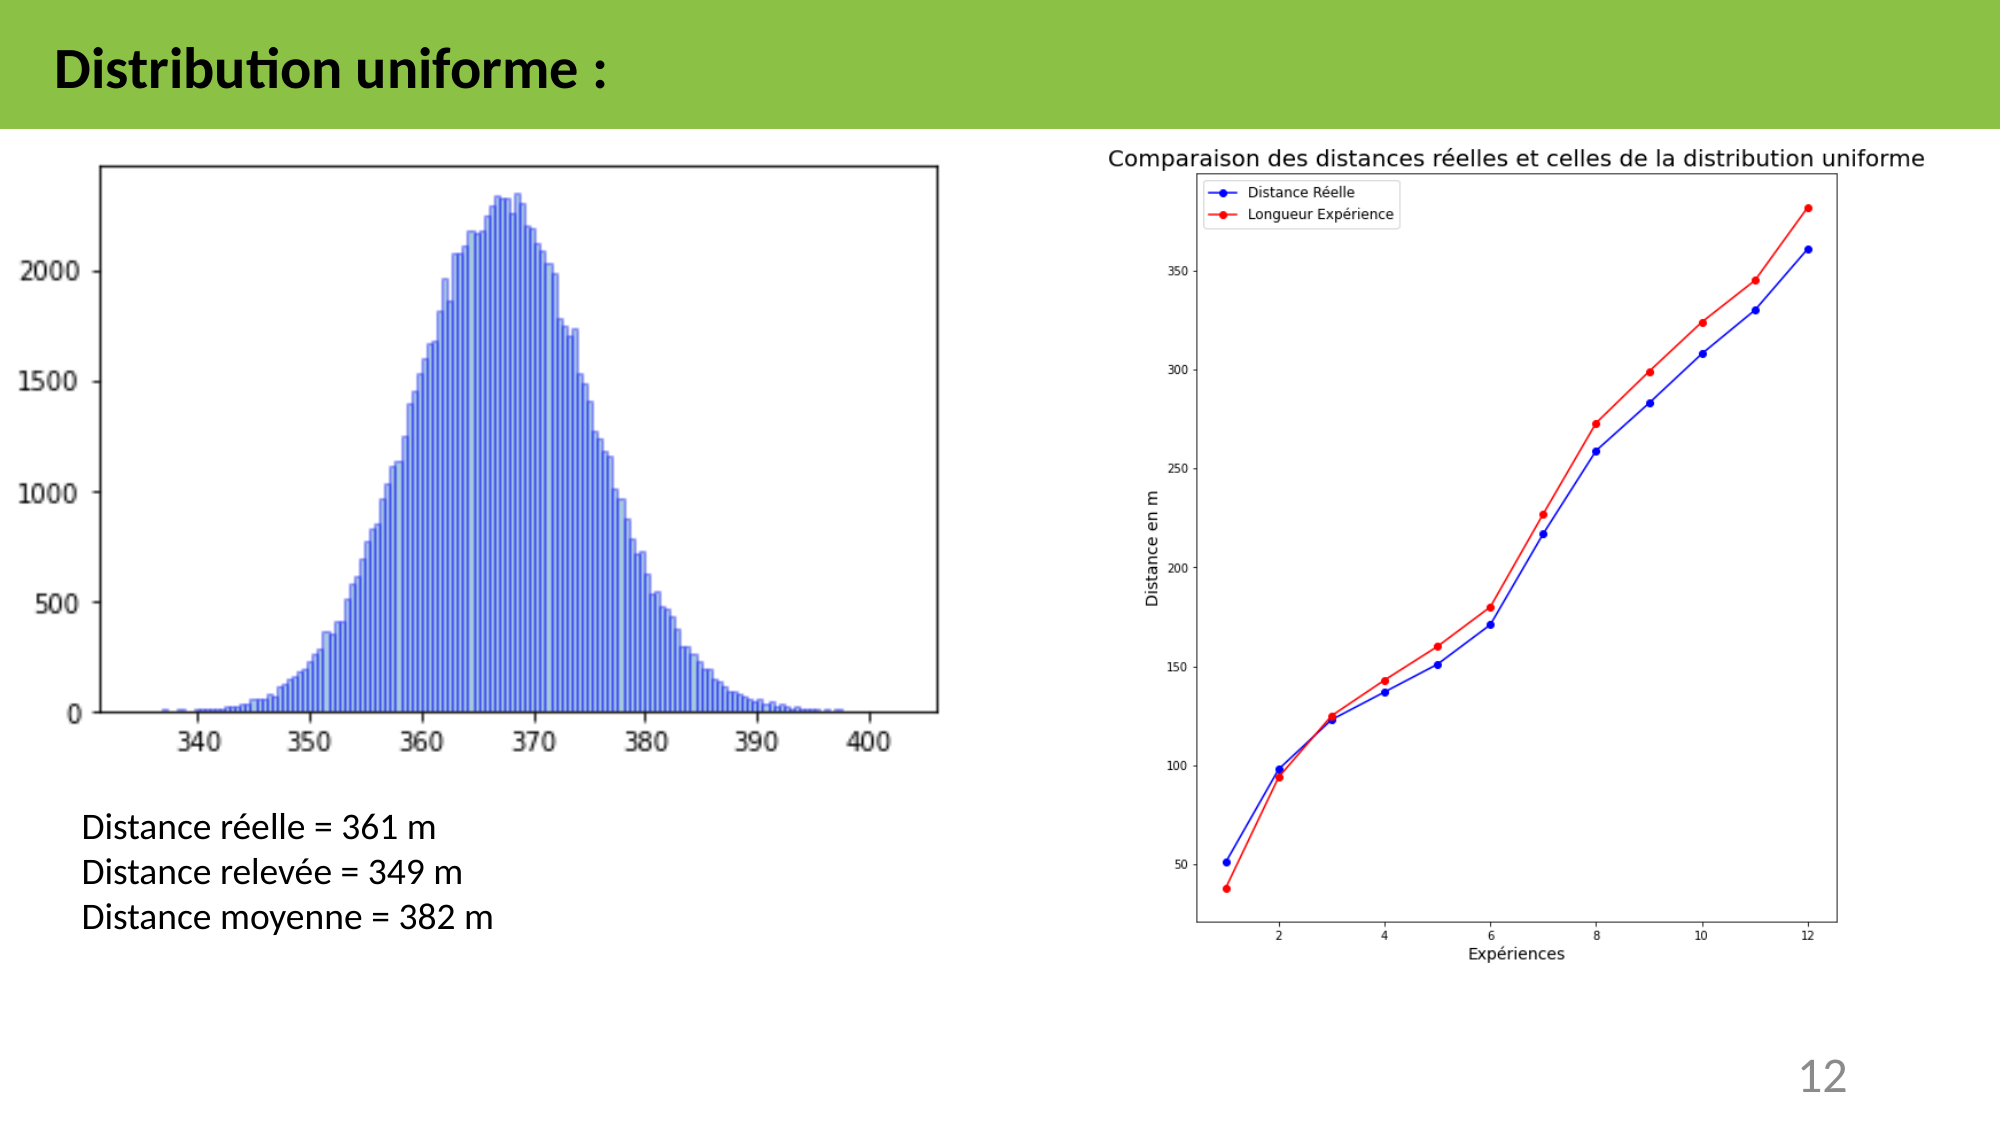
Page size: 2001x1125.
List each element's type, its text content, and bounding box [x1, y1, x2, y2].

text_box Distance réelle = 361 m Distance relevée = 349 m Distance moyenne = 382 m [66, 794, 1072, 945]
text_box [0, 0, 2000, 130]
slide_number 11 [1412, 1042, 1863, 1103]
picture [0, 151, 952, 772]
picture [1100, 140, 1933, 971]
text_box Distribution uniforme : [40, 22, 637, 108]
